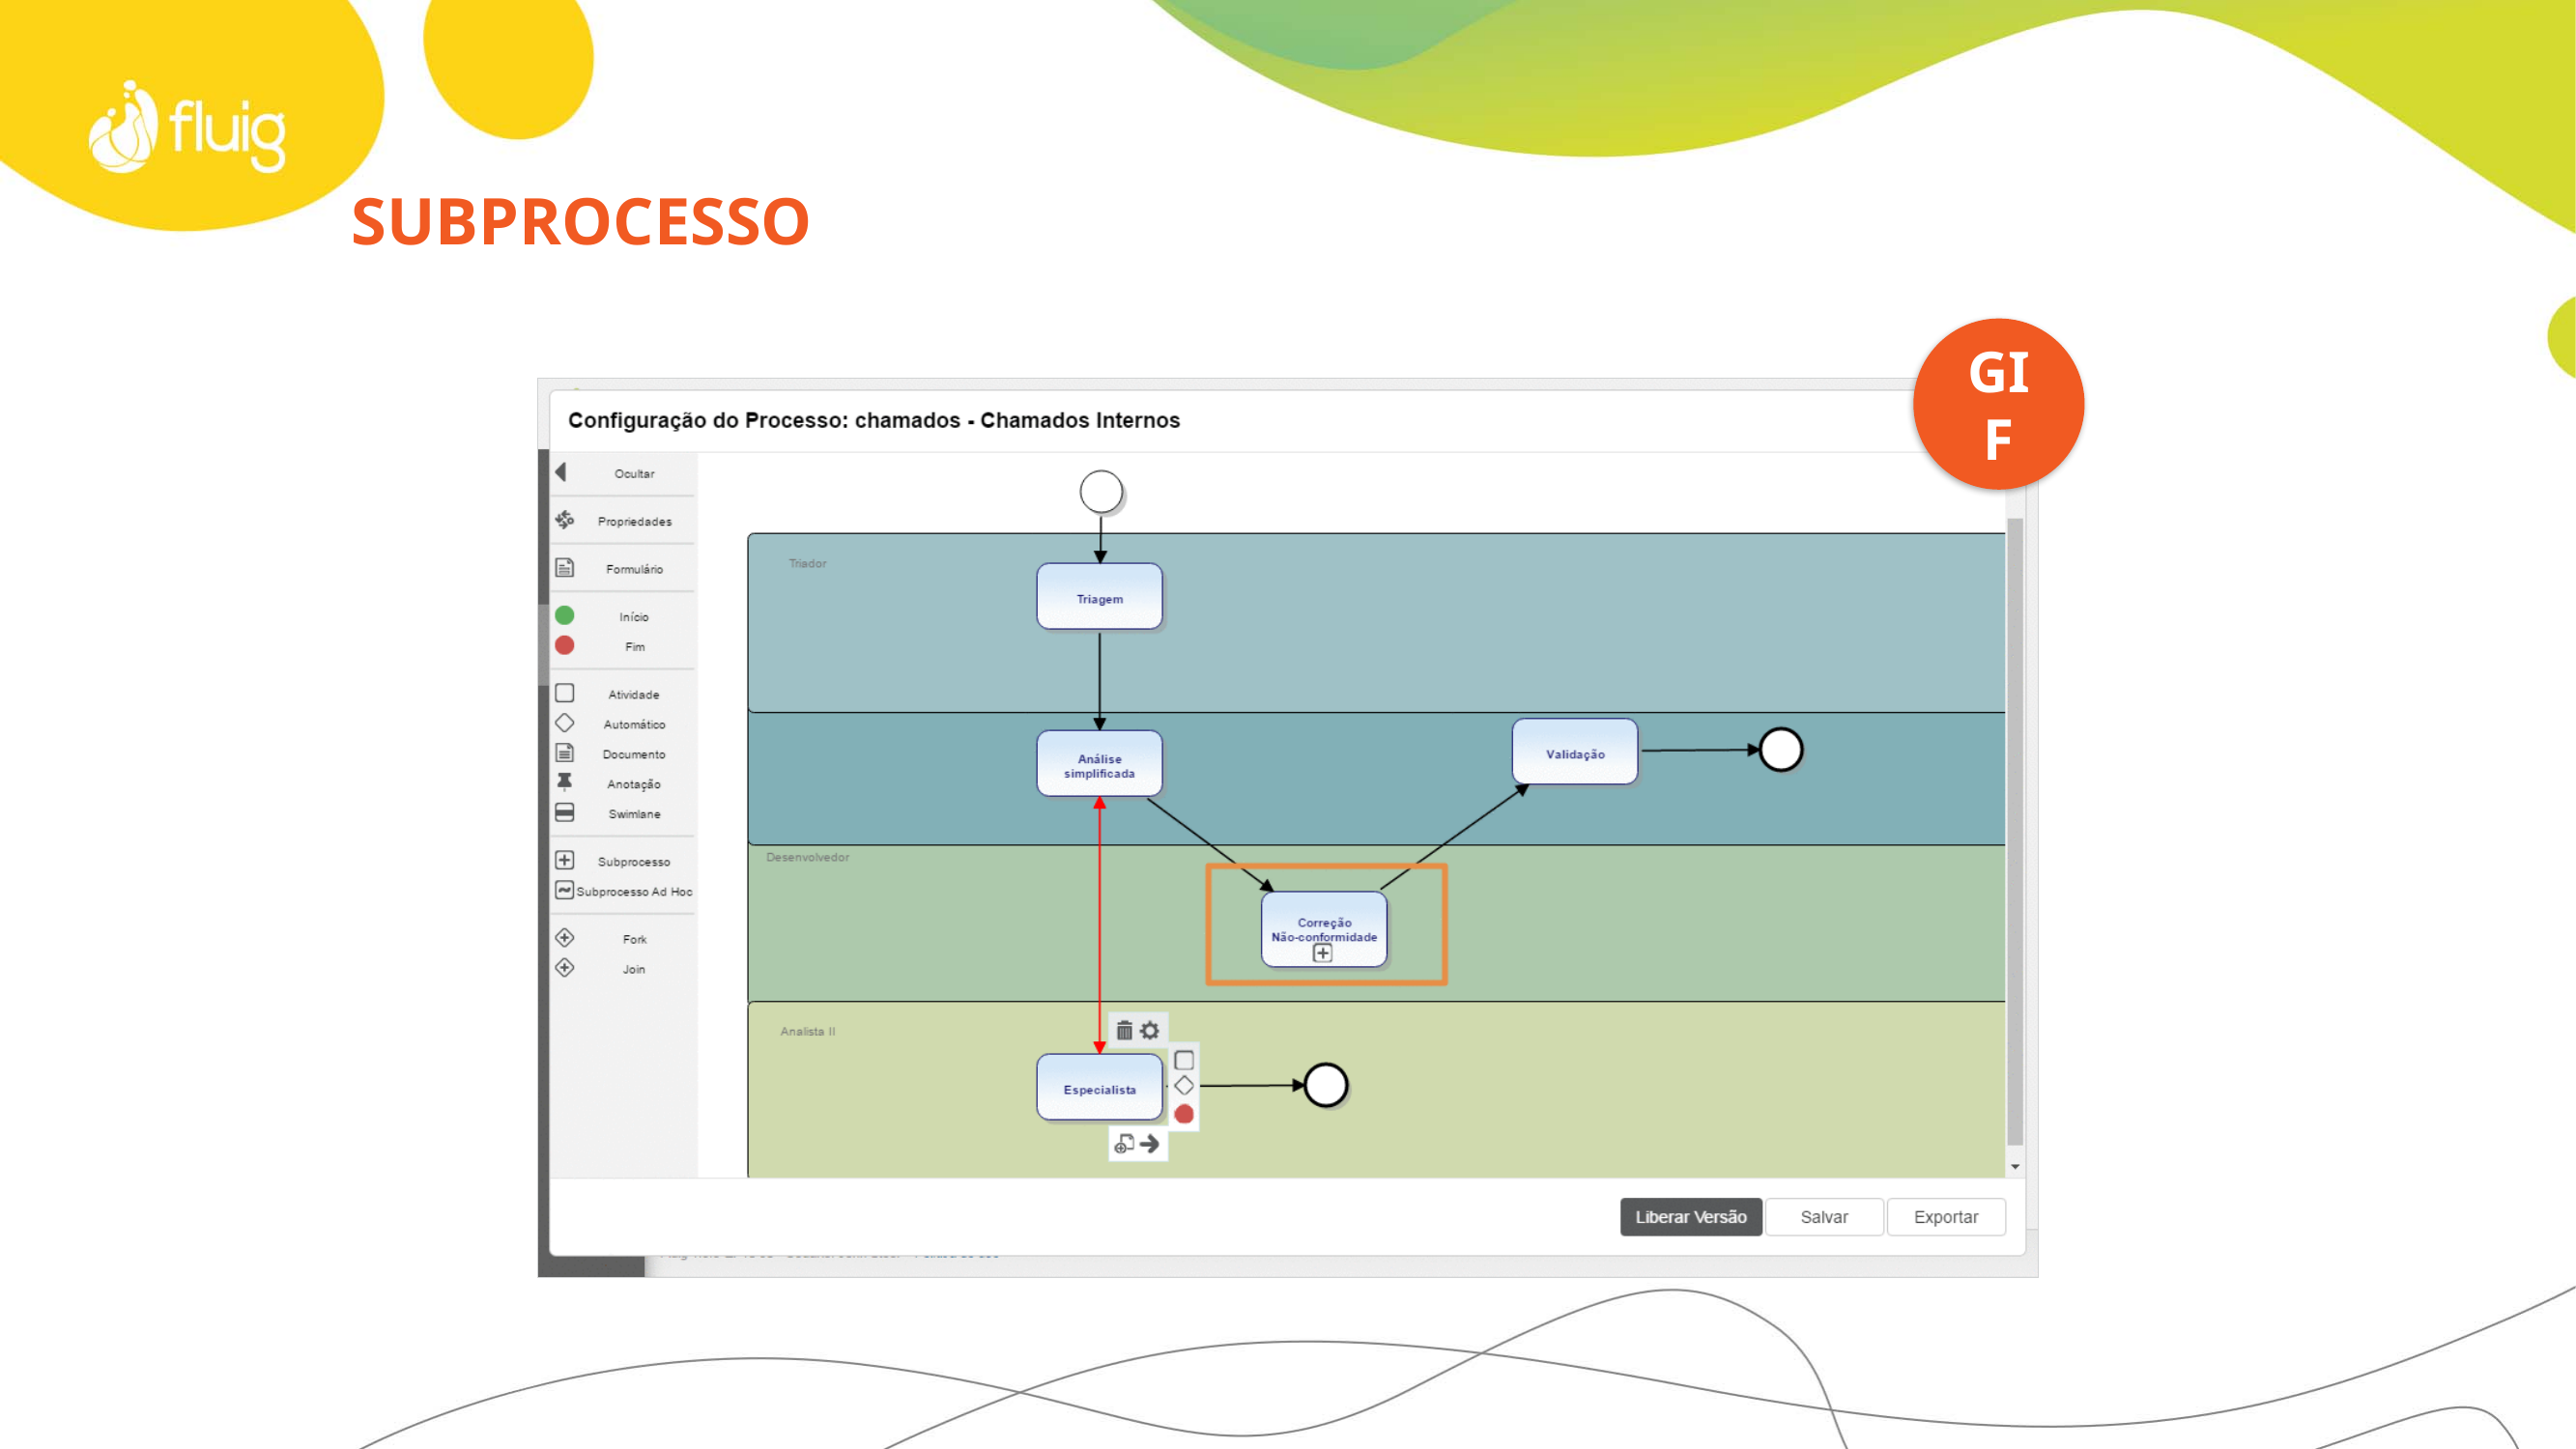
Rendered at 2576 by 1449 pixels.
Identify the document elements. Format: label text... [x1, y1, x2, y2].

title subprocesso [336, 173, 2352, 379]
picture [0, 0, 2576, 1449]
text_box GIF [1917, 317, 2086, 478]
